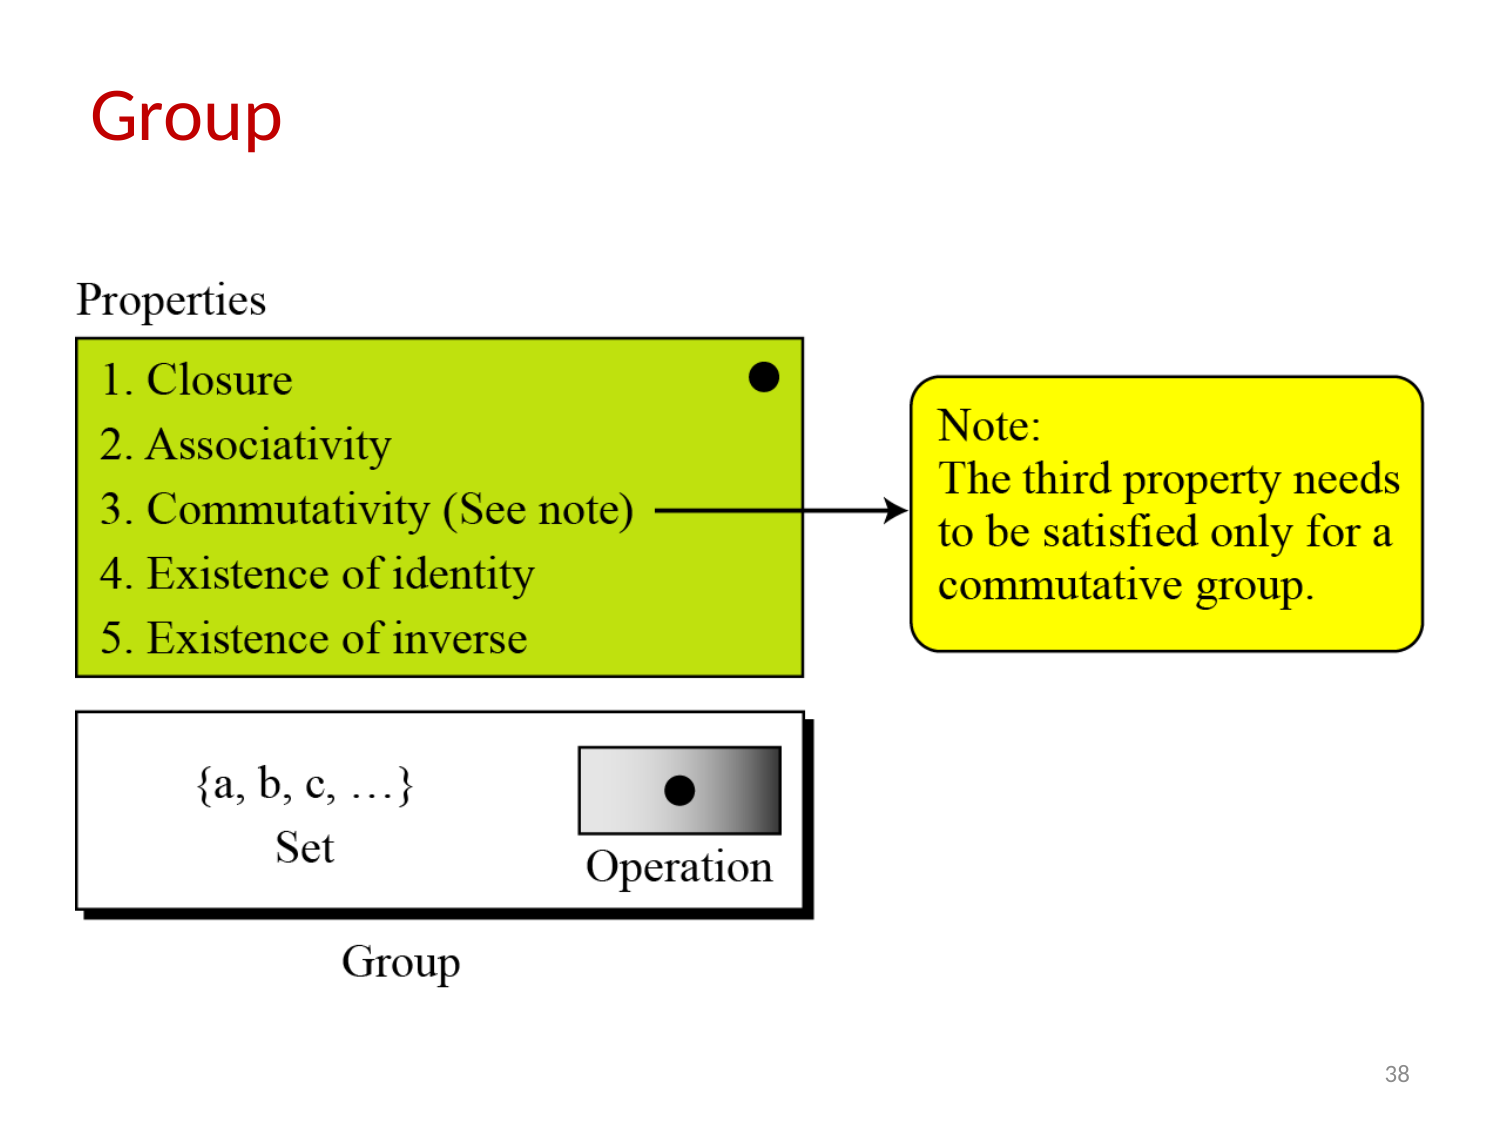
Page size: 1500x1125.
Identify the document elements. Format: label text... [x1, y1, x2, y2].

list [74, 275, 1426, 992]
title Group [75, 56, 1425, 164]
slide_number 38 [1074, 1042, 1425, 1103]
